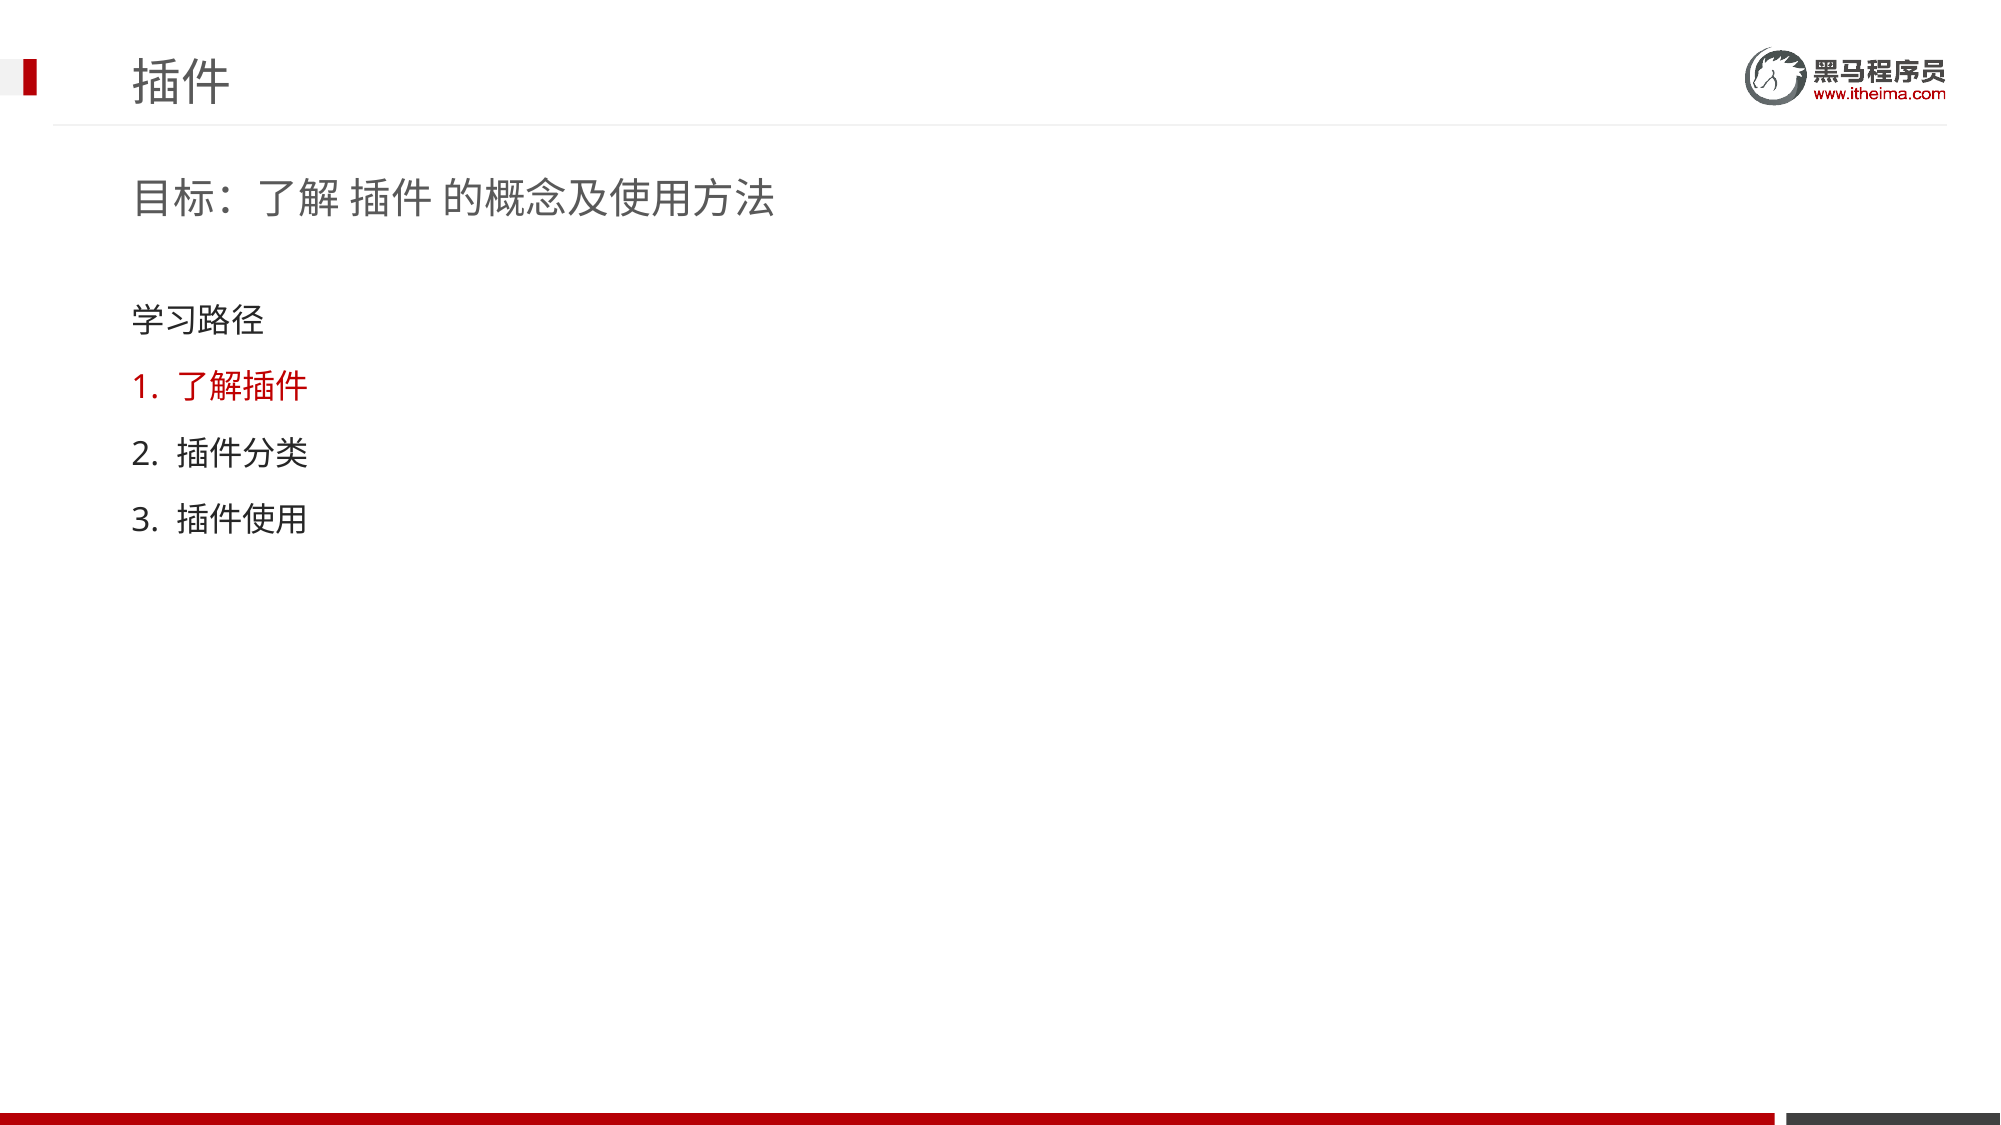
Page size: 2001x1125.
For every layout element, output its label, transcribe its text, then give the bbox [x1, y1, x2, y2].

title 插件 [116, 38, 1556, 124]
list 学习路径 1. 了解插件 2. 插件分类 3. 插件使用 [116, 271, 1872, 964]
picture [1744, 46, 1946, 106]
list 目标：了解 插件 的概念及使用方法 [116, 154, 1872, 239]
